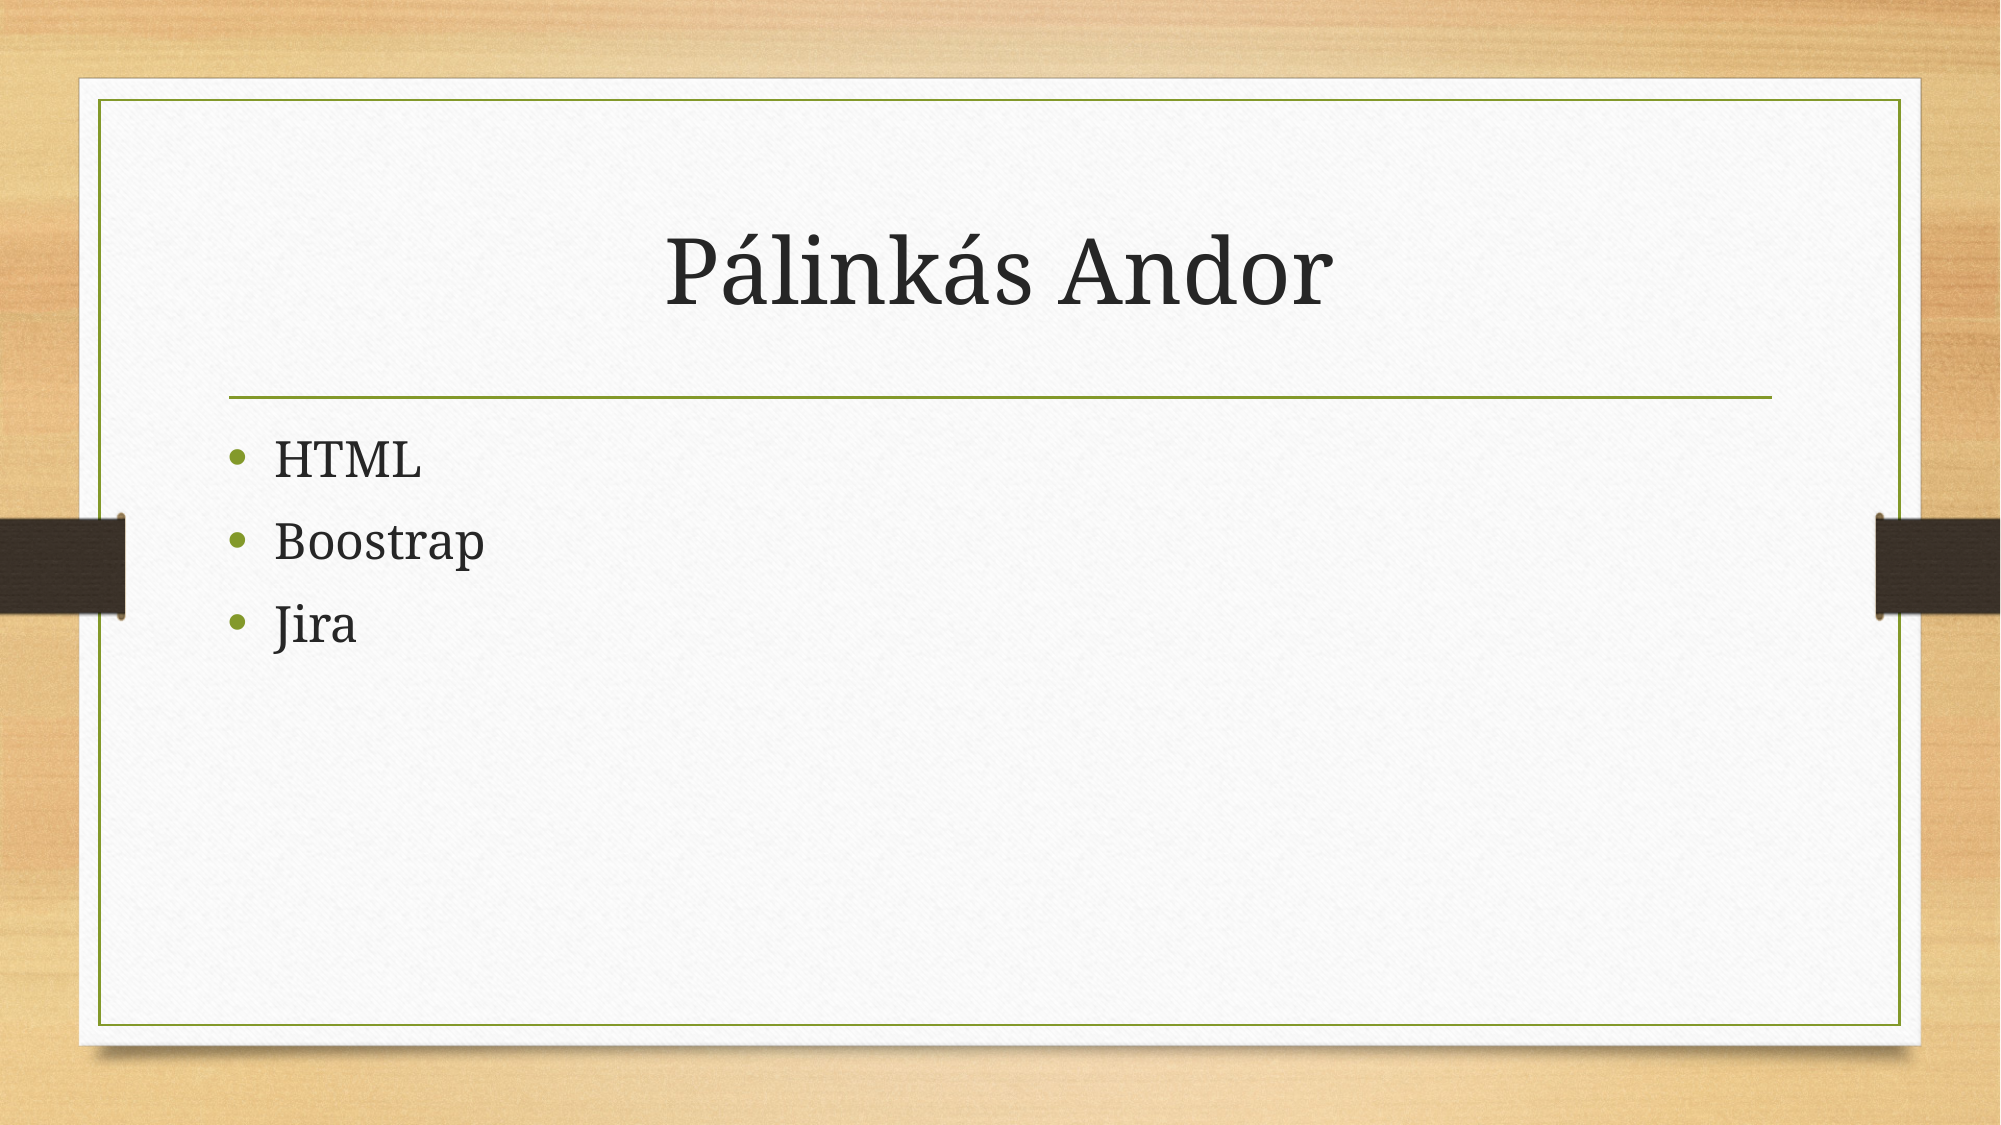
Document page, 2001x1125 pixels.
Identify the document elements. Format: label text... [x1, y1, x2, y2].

list HTML Boostrap Jira [212, 419, 1788, 964]
title Pálinkás Andor [212, 161, 1788, 375]
picture [0, 0, 2001, 1125]
